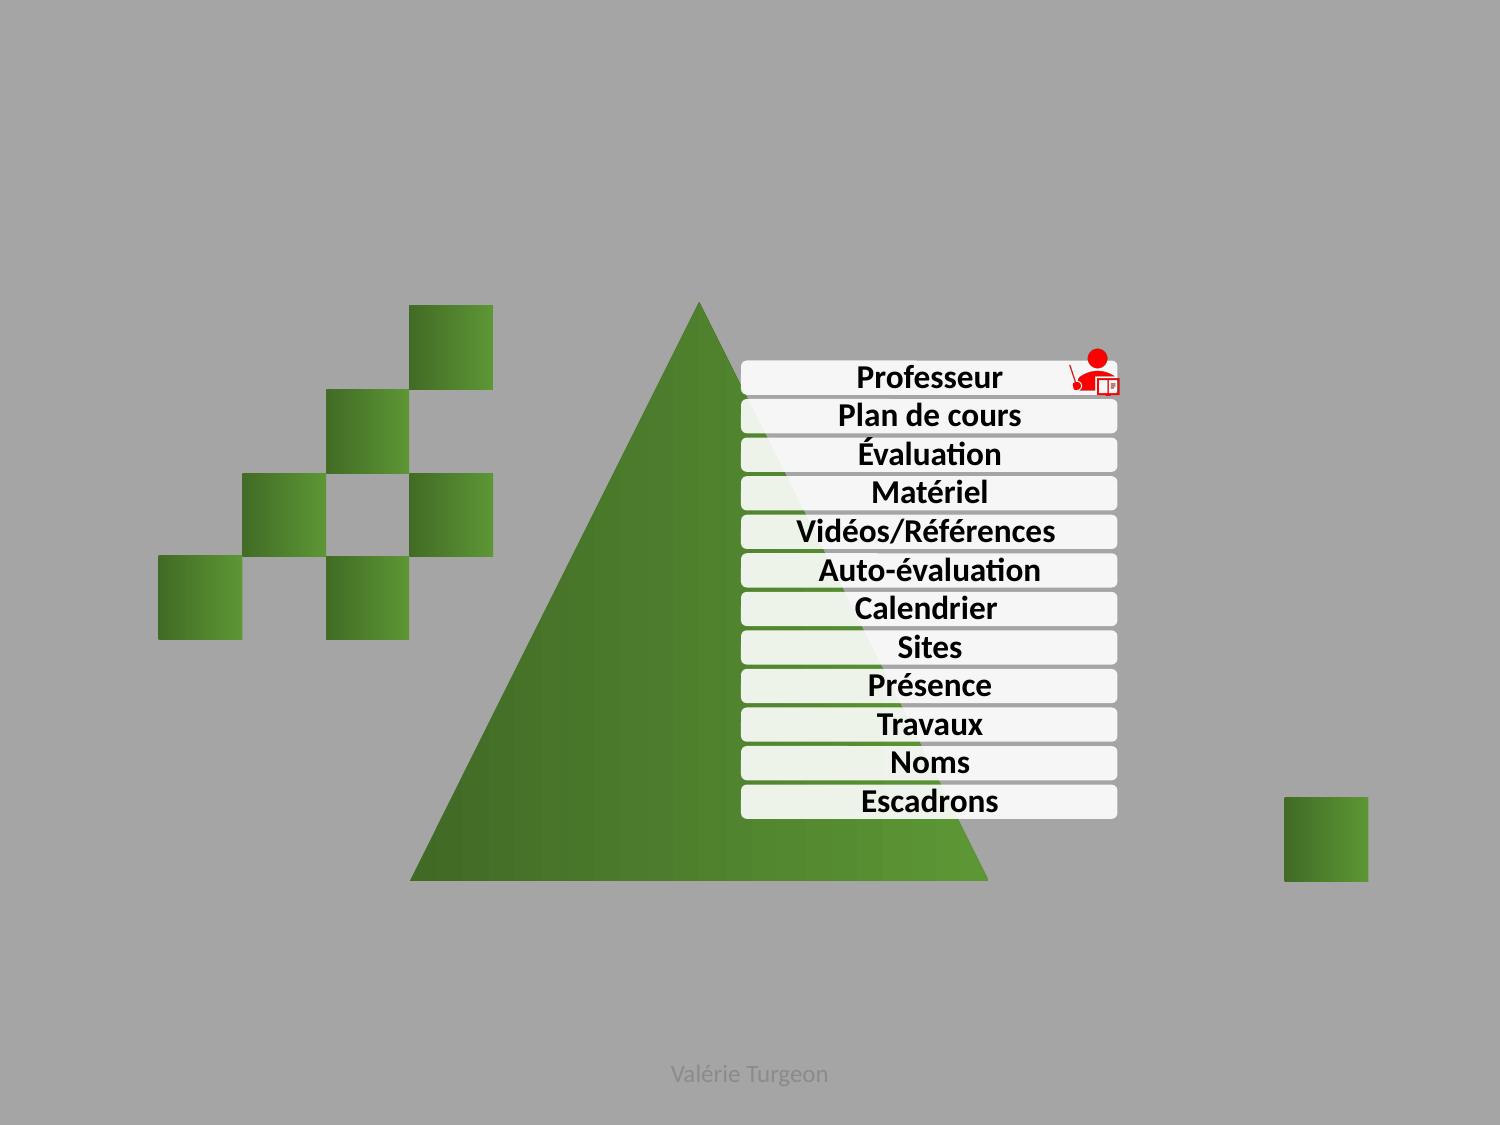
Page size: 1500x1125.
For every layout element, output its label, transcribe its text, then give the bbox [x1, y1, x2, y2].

text_box [1284, 797, 1369, 882]
footer Valérie Turgeon [496, 1042, 1004, 1103]
text_box [158, 555, 243, 641]
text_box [314, 302, 1255, 882]
text_box [241, 472, 314, 557]
picture [1068, 341, 1127, 399]
